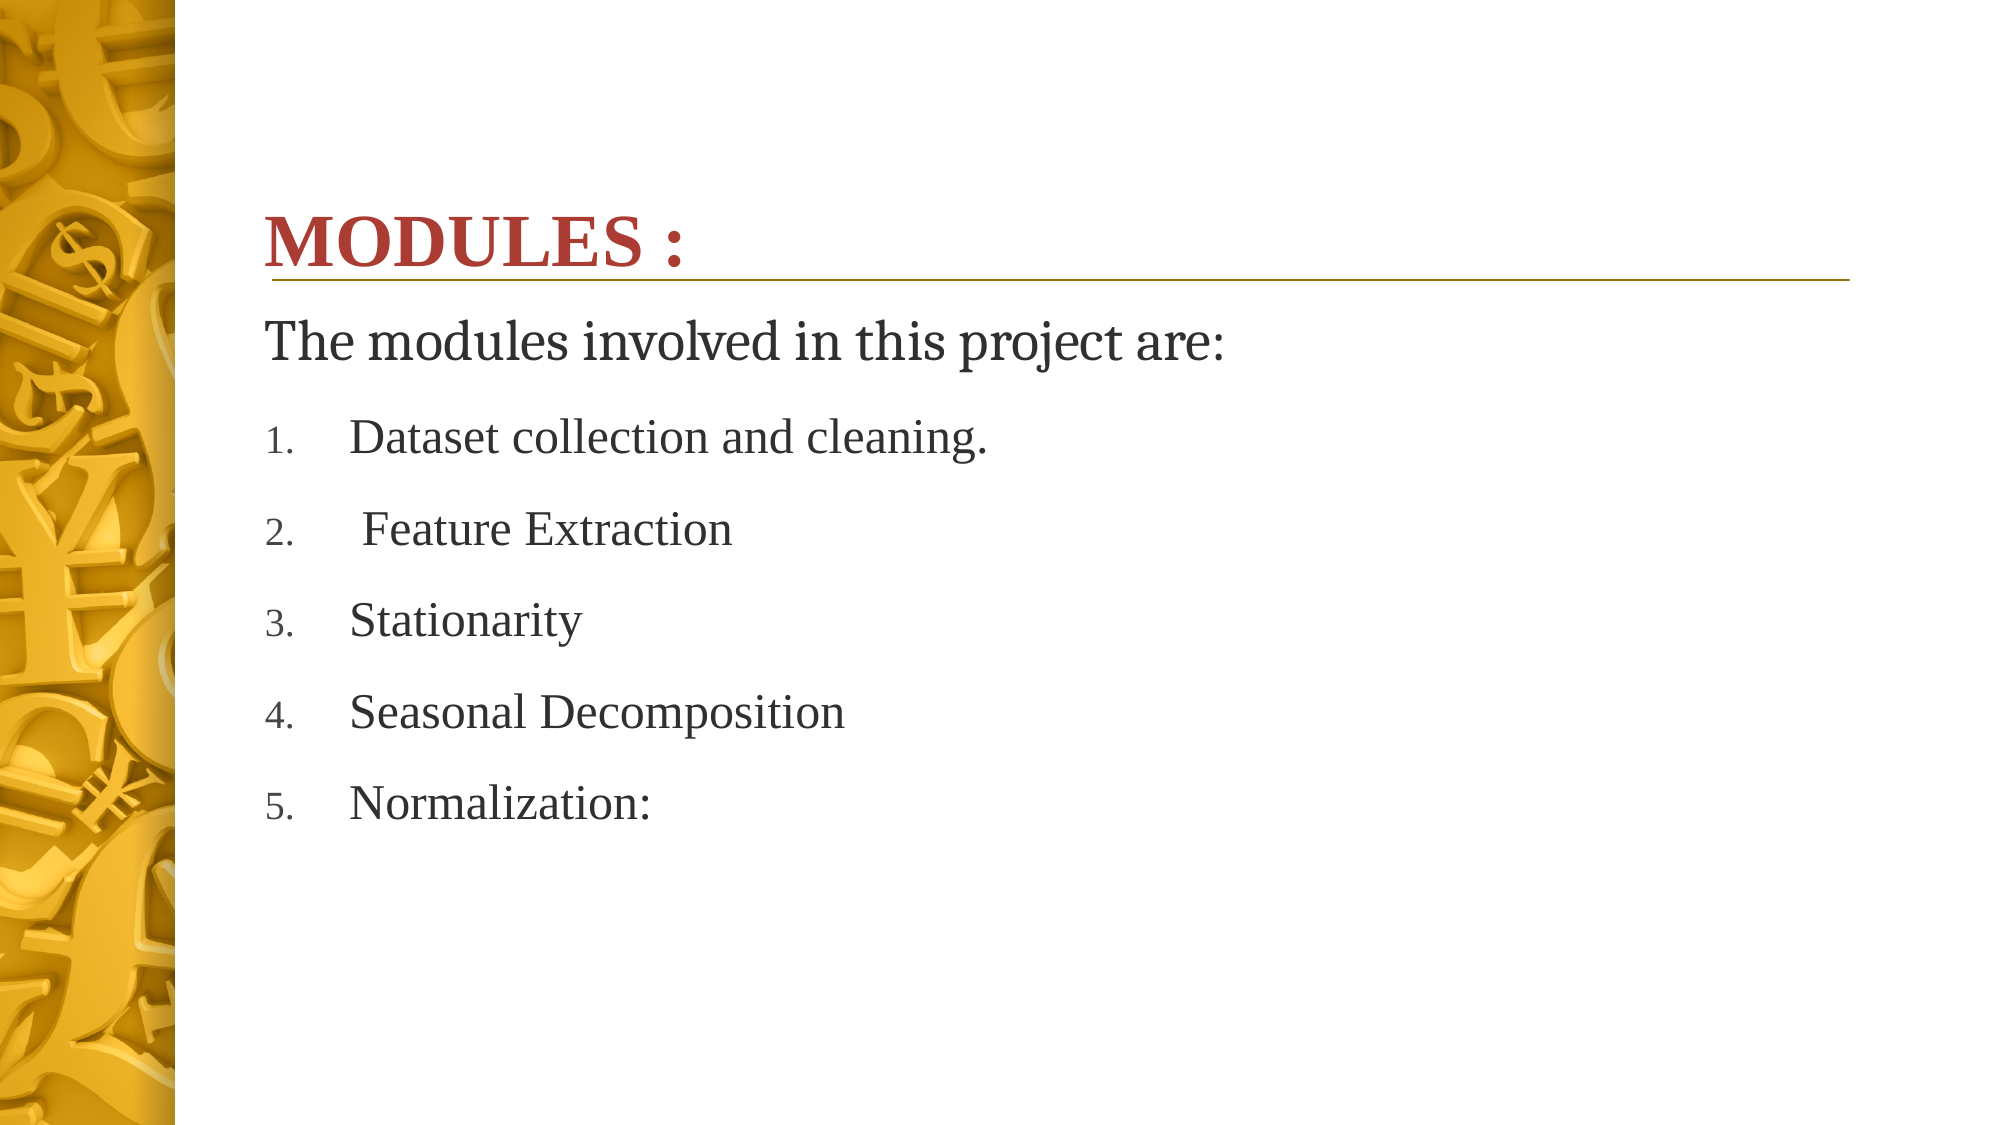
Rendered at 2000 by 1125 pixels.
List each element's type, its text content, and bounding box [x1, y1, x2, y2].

picture [0, 0, 175, 1125]
title MODULES : [249, 90, 1863, 290]
list The modules involved in this project are: Dataset collection and cleaning. Feature Extraction Stationarity Seasonal Decomposition Normalization: [249, 302, 1863, 990]
